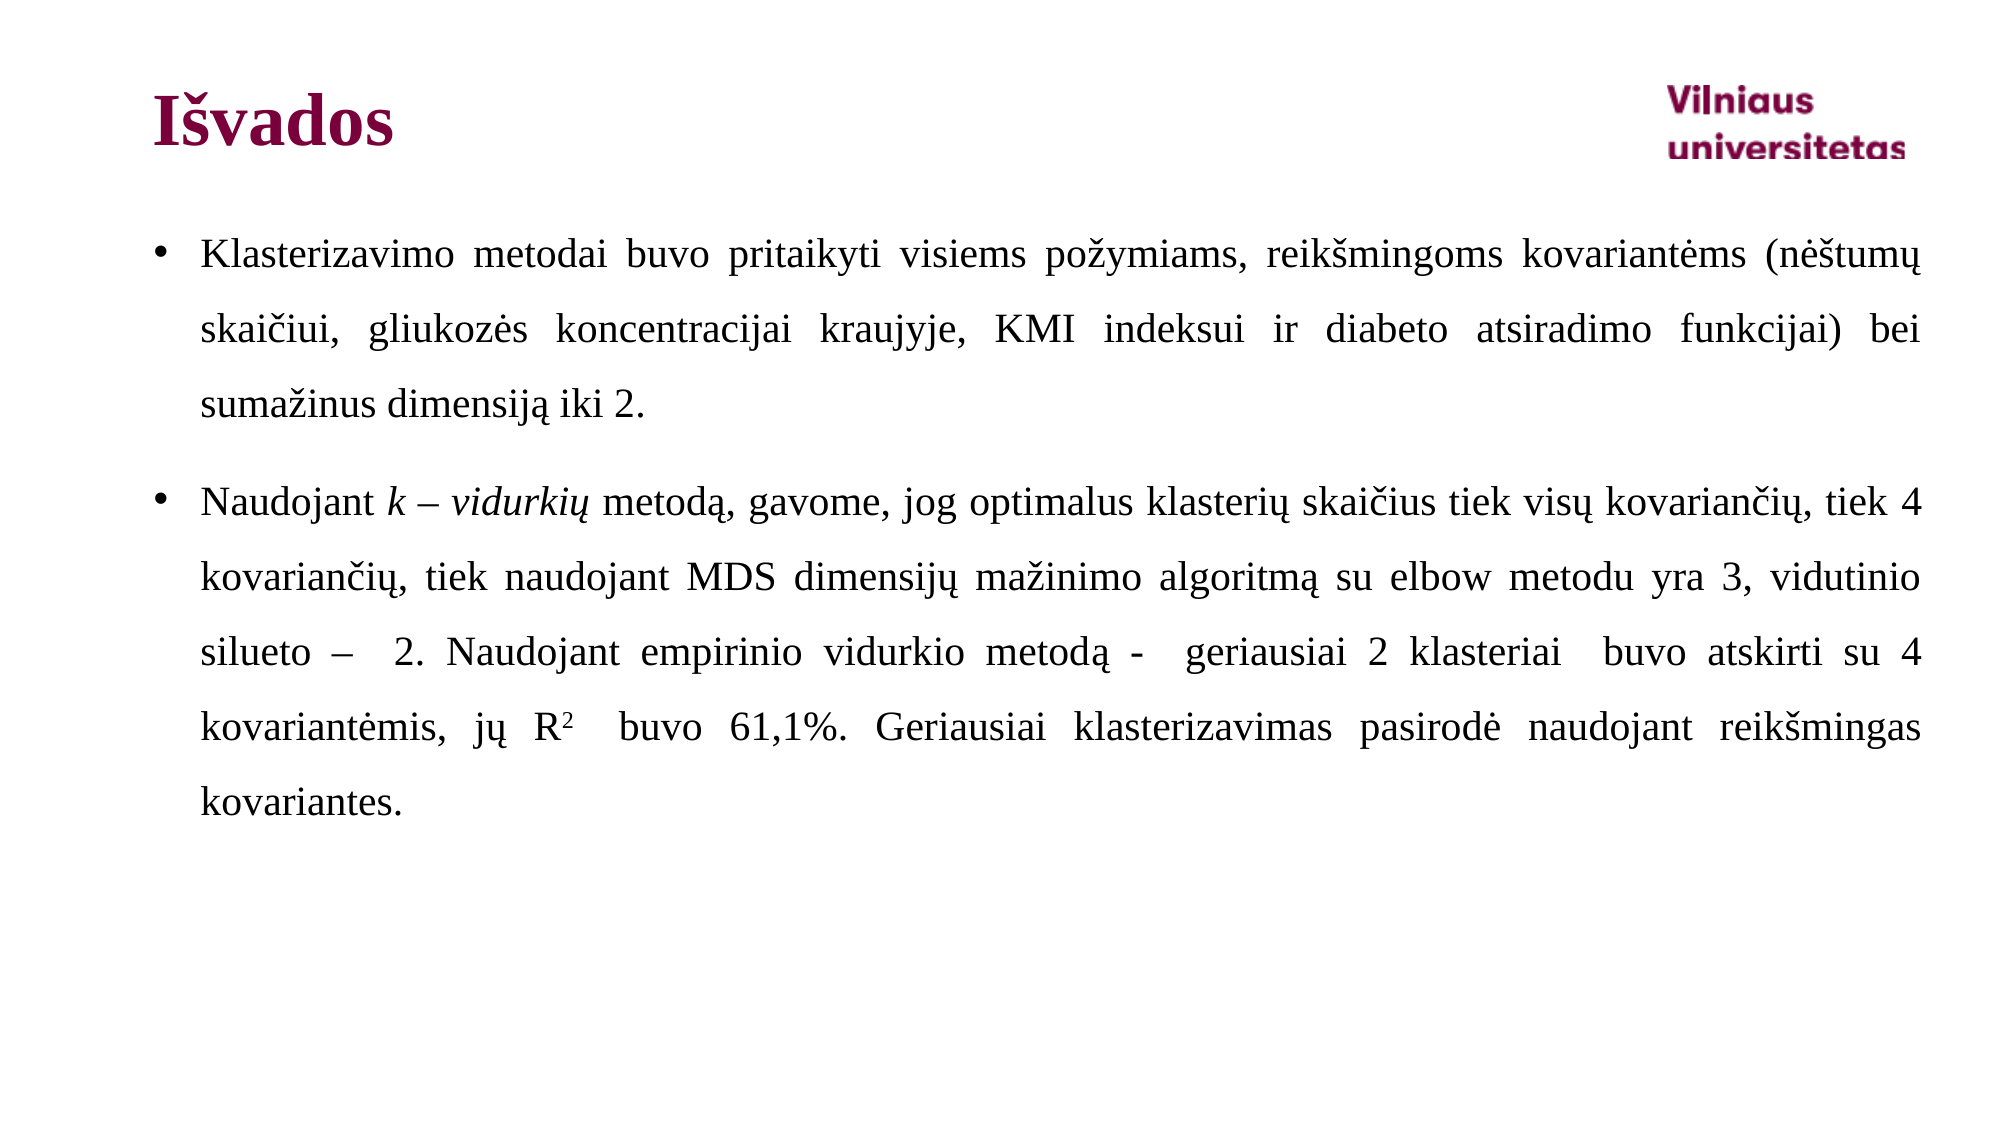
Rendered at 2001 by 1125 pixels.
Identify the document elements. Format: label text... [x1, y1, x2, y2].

title Išvados [137, 73, 1623, 193]
list Klasterizavimo metodai buvo pritaikyti visiems požymiams, reikšmingoms kovariantėms (nėštumų skaičiui, gliukozės koncentracijai kraujyje, KMI indeksui ir diabeto atsiradimo funkcijai) bei sumažinus dimensiją iki 2. Naudojant k – vidurkių metodą, gavome, jog optimalus klasterių skaičius tiek visų kovariančių, tiek 4 kovariančių, tiek naudojant MDS dimensijų mažinimo algoritmą su elbow metodu yra 3, vidutinio silueto – 2. Naudojant empirinio vidurkio metodą - geriausiai 2 klasteriai buvo atskirti su 4 kovariantėmis, jų R2 buvo 61,1%. Geriausiai klasterizavimas pasirodė naudojant reikšmingas kovariantes. [137, 193, 1943, 1072]
